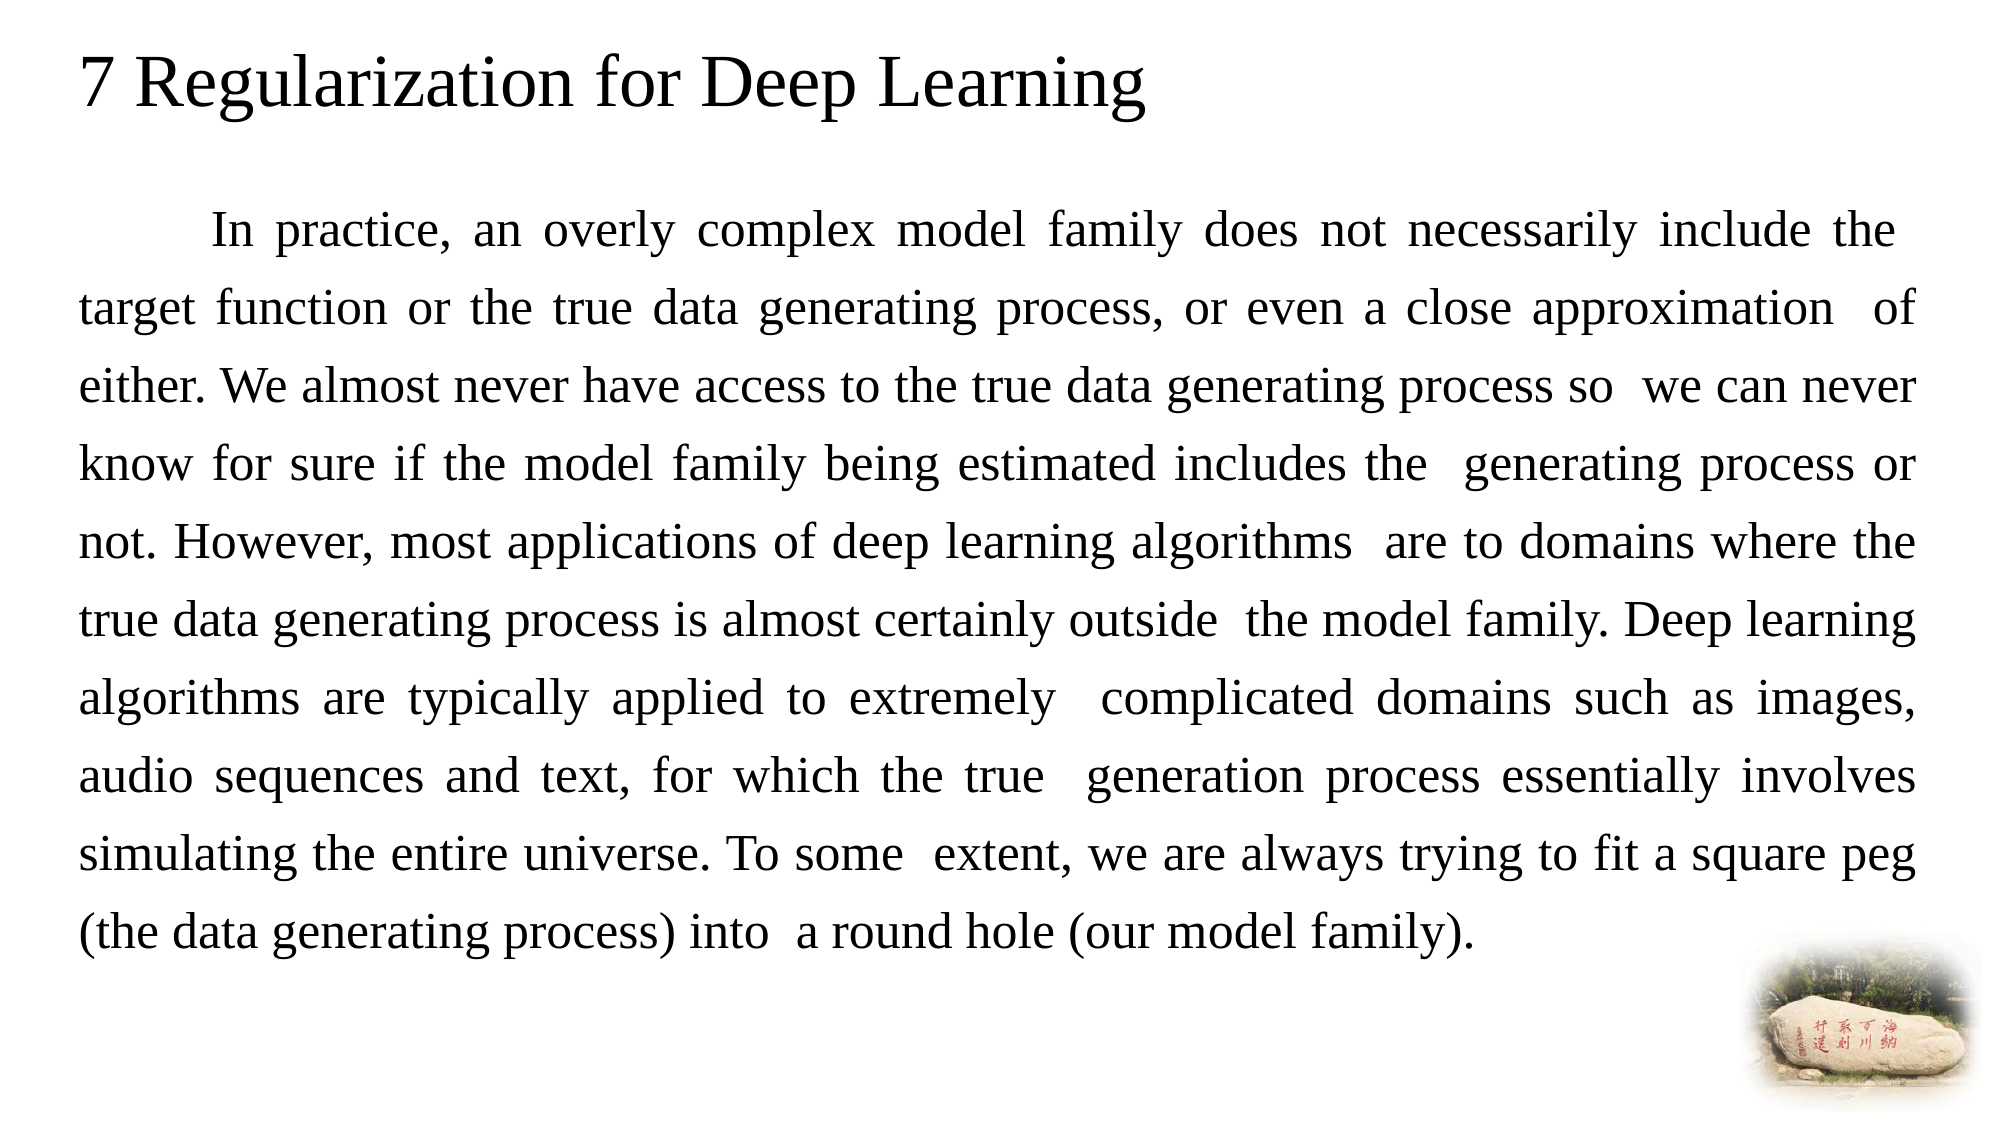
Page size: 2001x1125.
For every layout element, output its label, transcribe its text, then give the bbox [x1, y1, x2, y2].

list In practice, an overly complex model family does not necessarily include the target function or the true data generating process, or even a close approximation of either. We almost never have access to the true data generating process so we can never know for sure if the model family being estimated includes the generating process or not. However, most applications of deep learning algorithms are to domains where the true data generating process is almost certainly outside the model family. Deep learning algorithms are typically applied to extremely complicated domains such as images, audio sequences and text, for which the true generation process essentially involves simulating the entire universe. To some extent, we are always trying to fit a square peg (the data generating process) into a round hole (our model family). [63, 171, 1936, 1014]
title 7 Regularization for Deep Learning [63, 21, 1936, 142]
picture [1740, 927, 1985, 1112]
